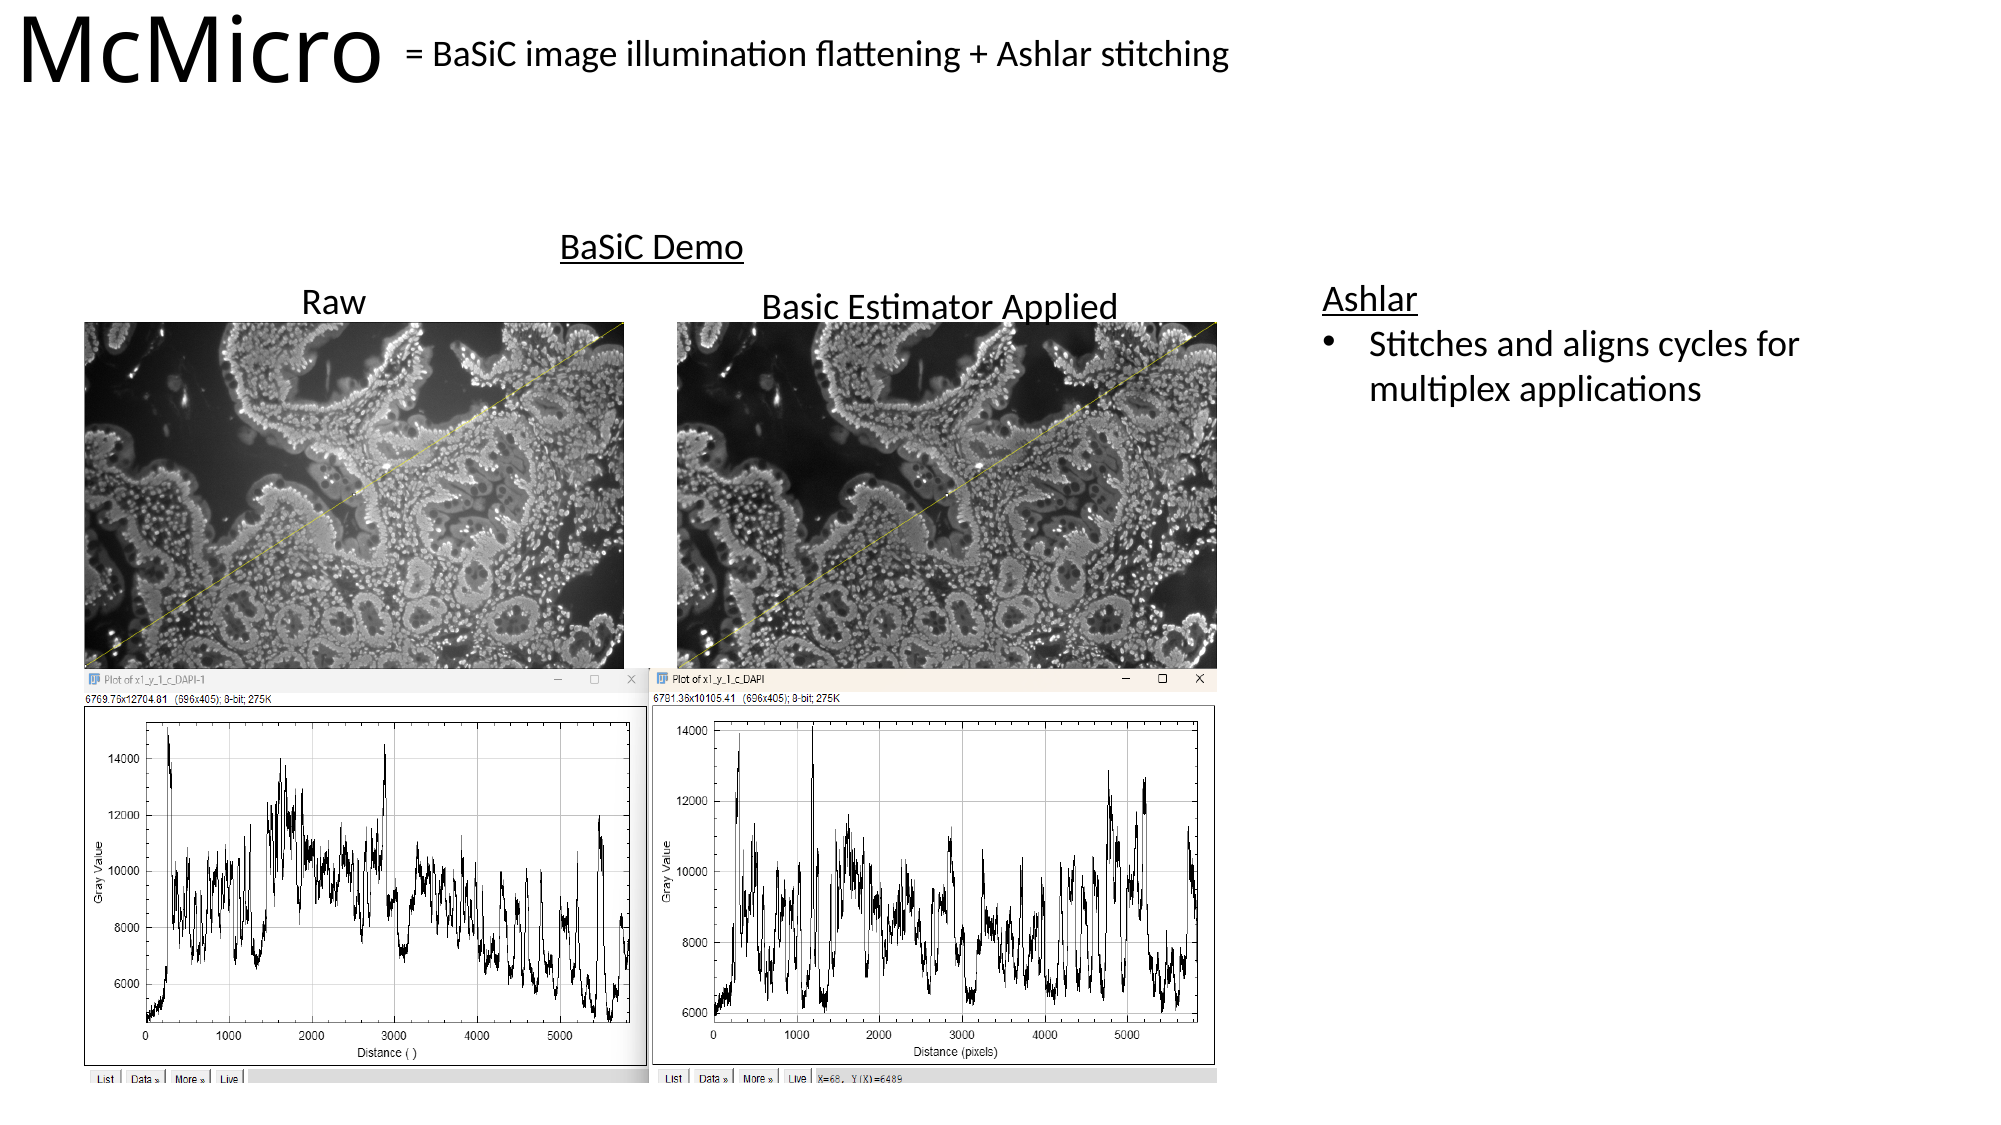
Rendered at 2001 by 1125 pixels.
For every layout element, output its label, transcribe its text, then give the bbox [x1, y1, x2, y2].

text_box BaSiC Demo [544, 214, 759, 269]
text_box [84, 269, 1217, 1083]
text_box Ashlar Stitches and aligns cycles for multiplex applications [1307, 266, 1898, 416]
title McMicro [0, 0, 1725, 114]
text_box = BaSiC image illumination flattening + Ashlar stitching [390, 22, 1246, 82]
